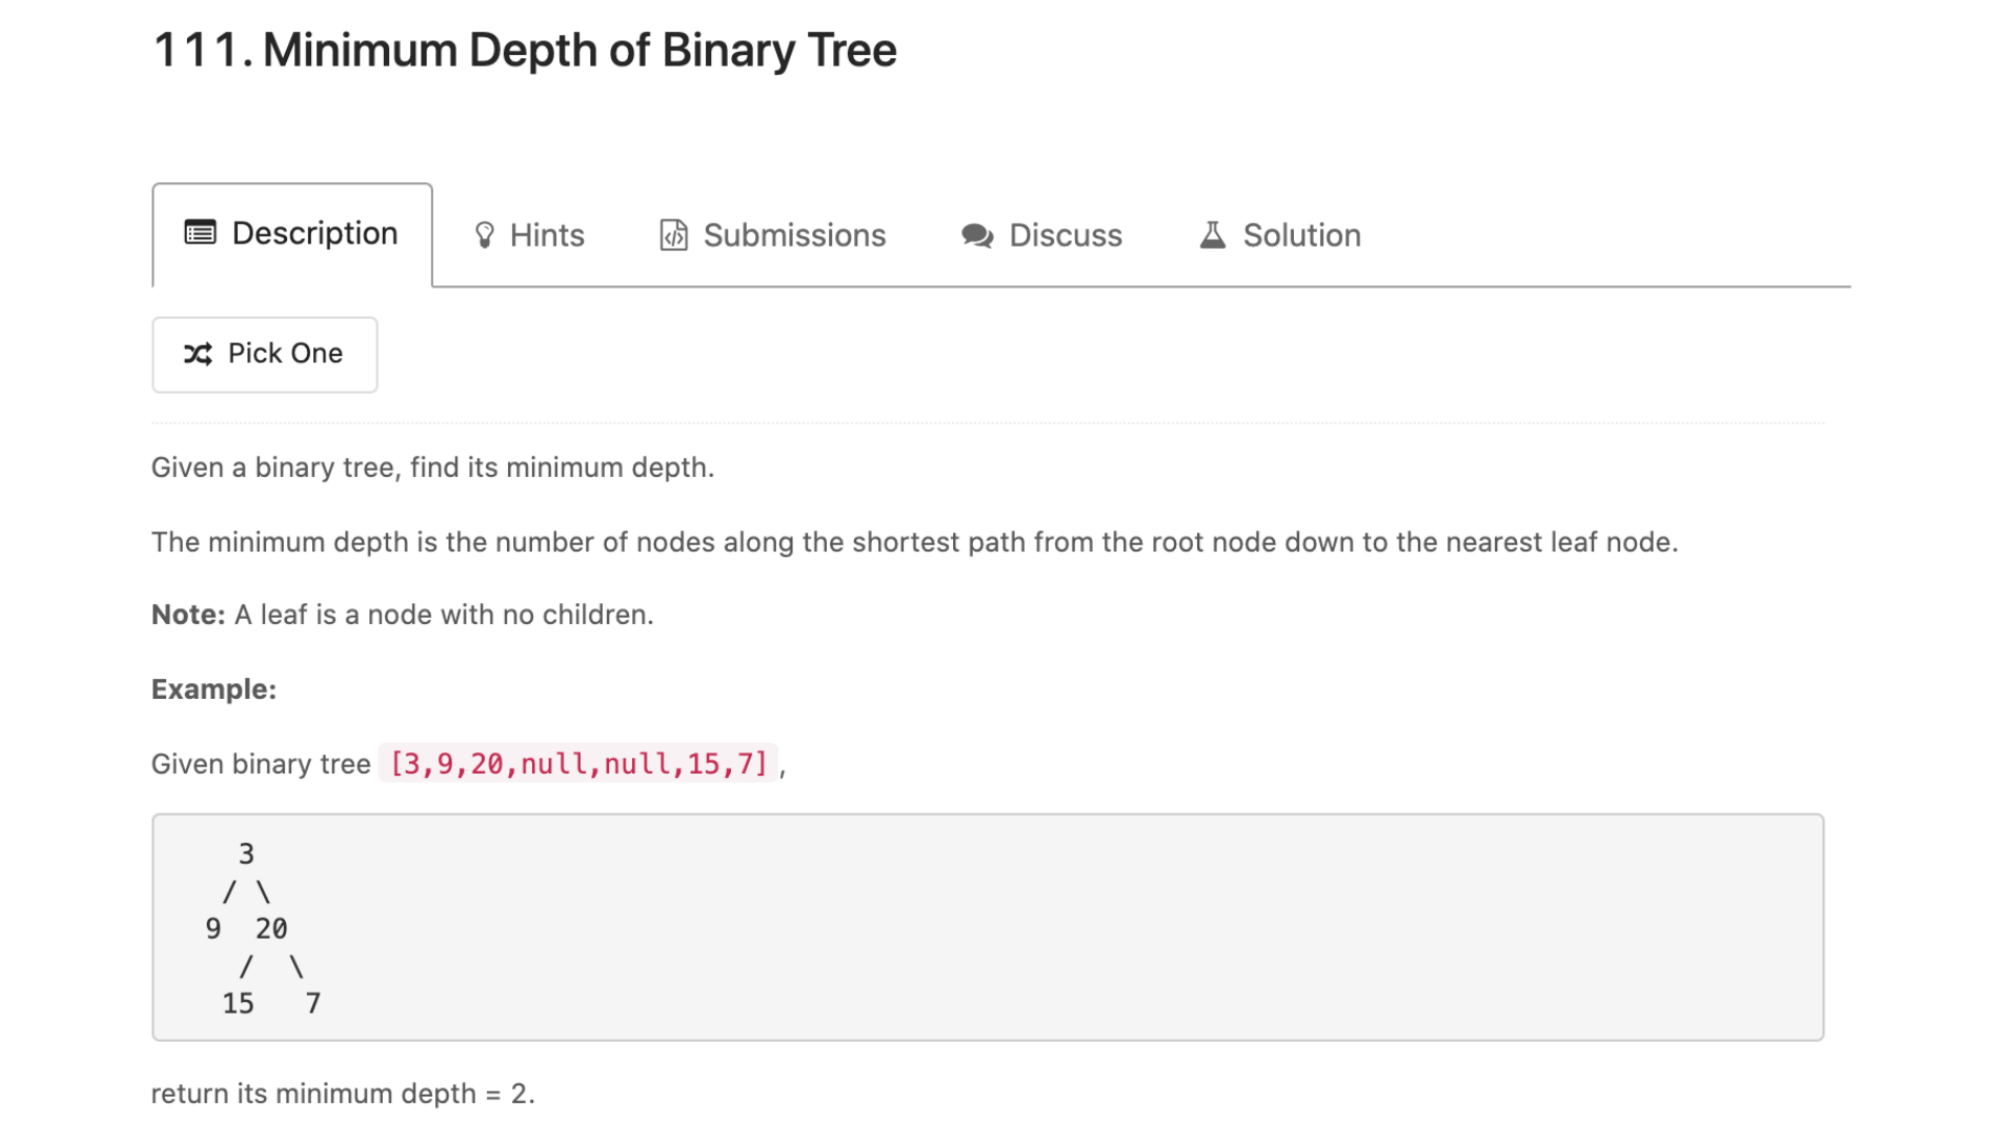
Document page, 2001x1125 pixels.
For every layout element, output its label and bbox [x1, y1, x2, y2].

picture [138, 3, 1862, 1122]
